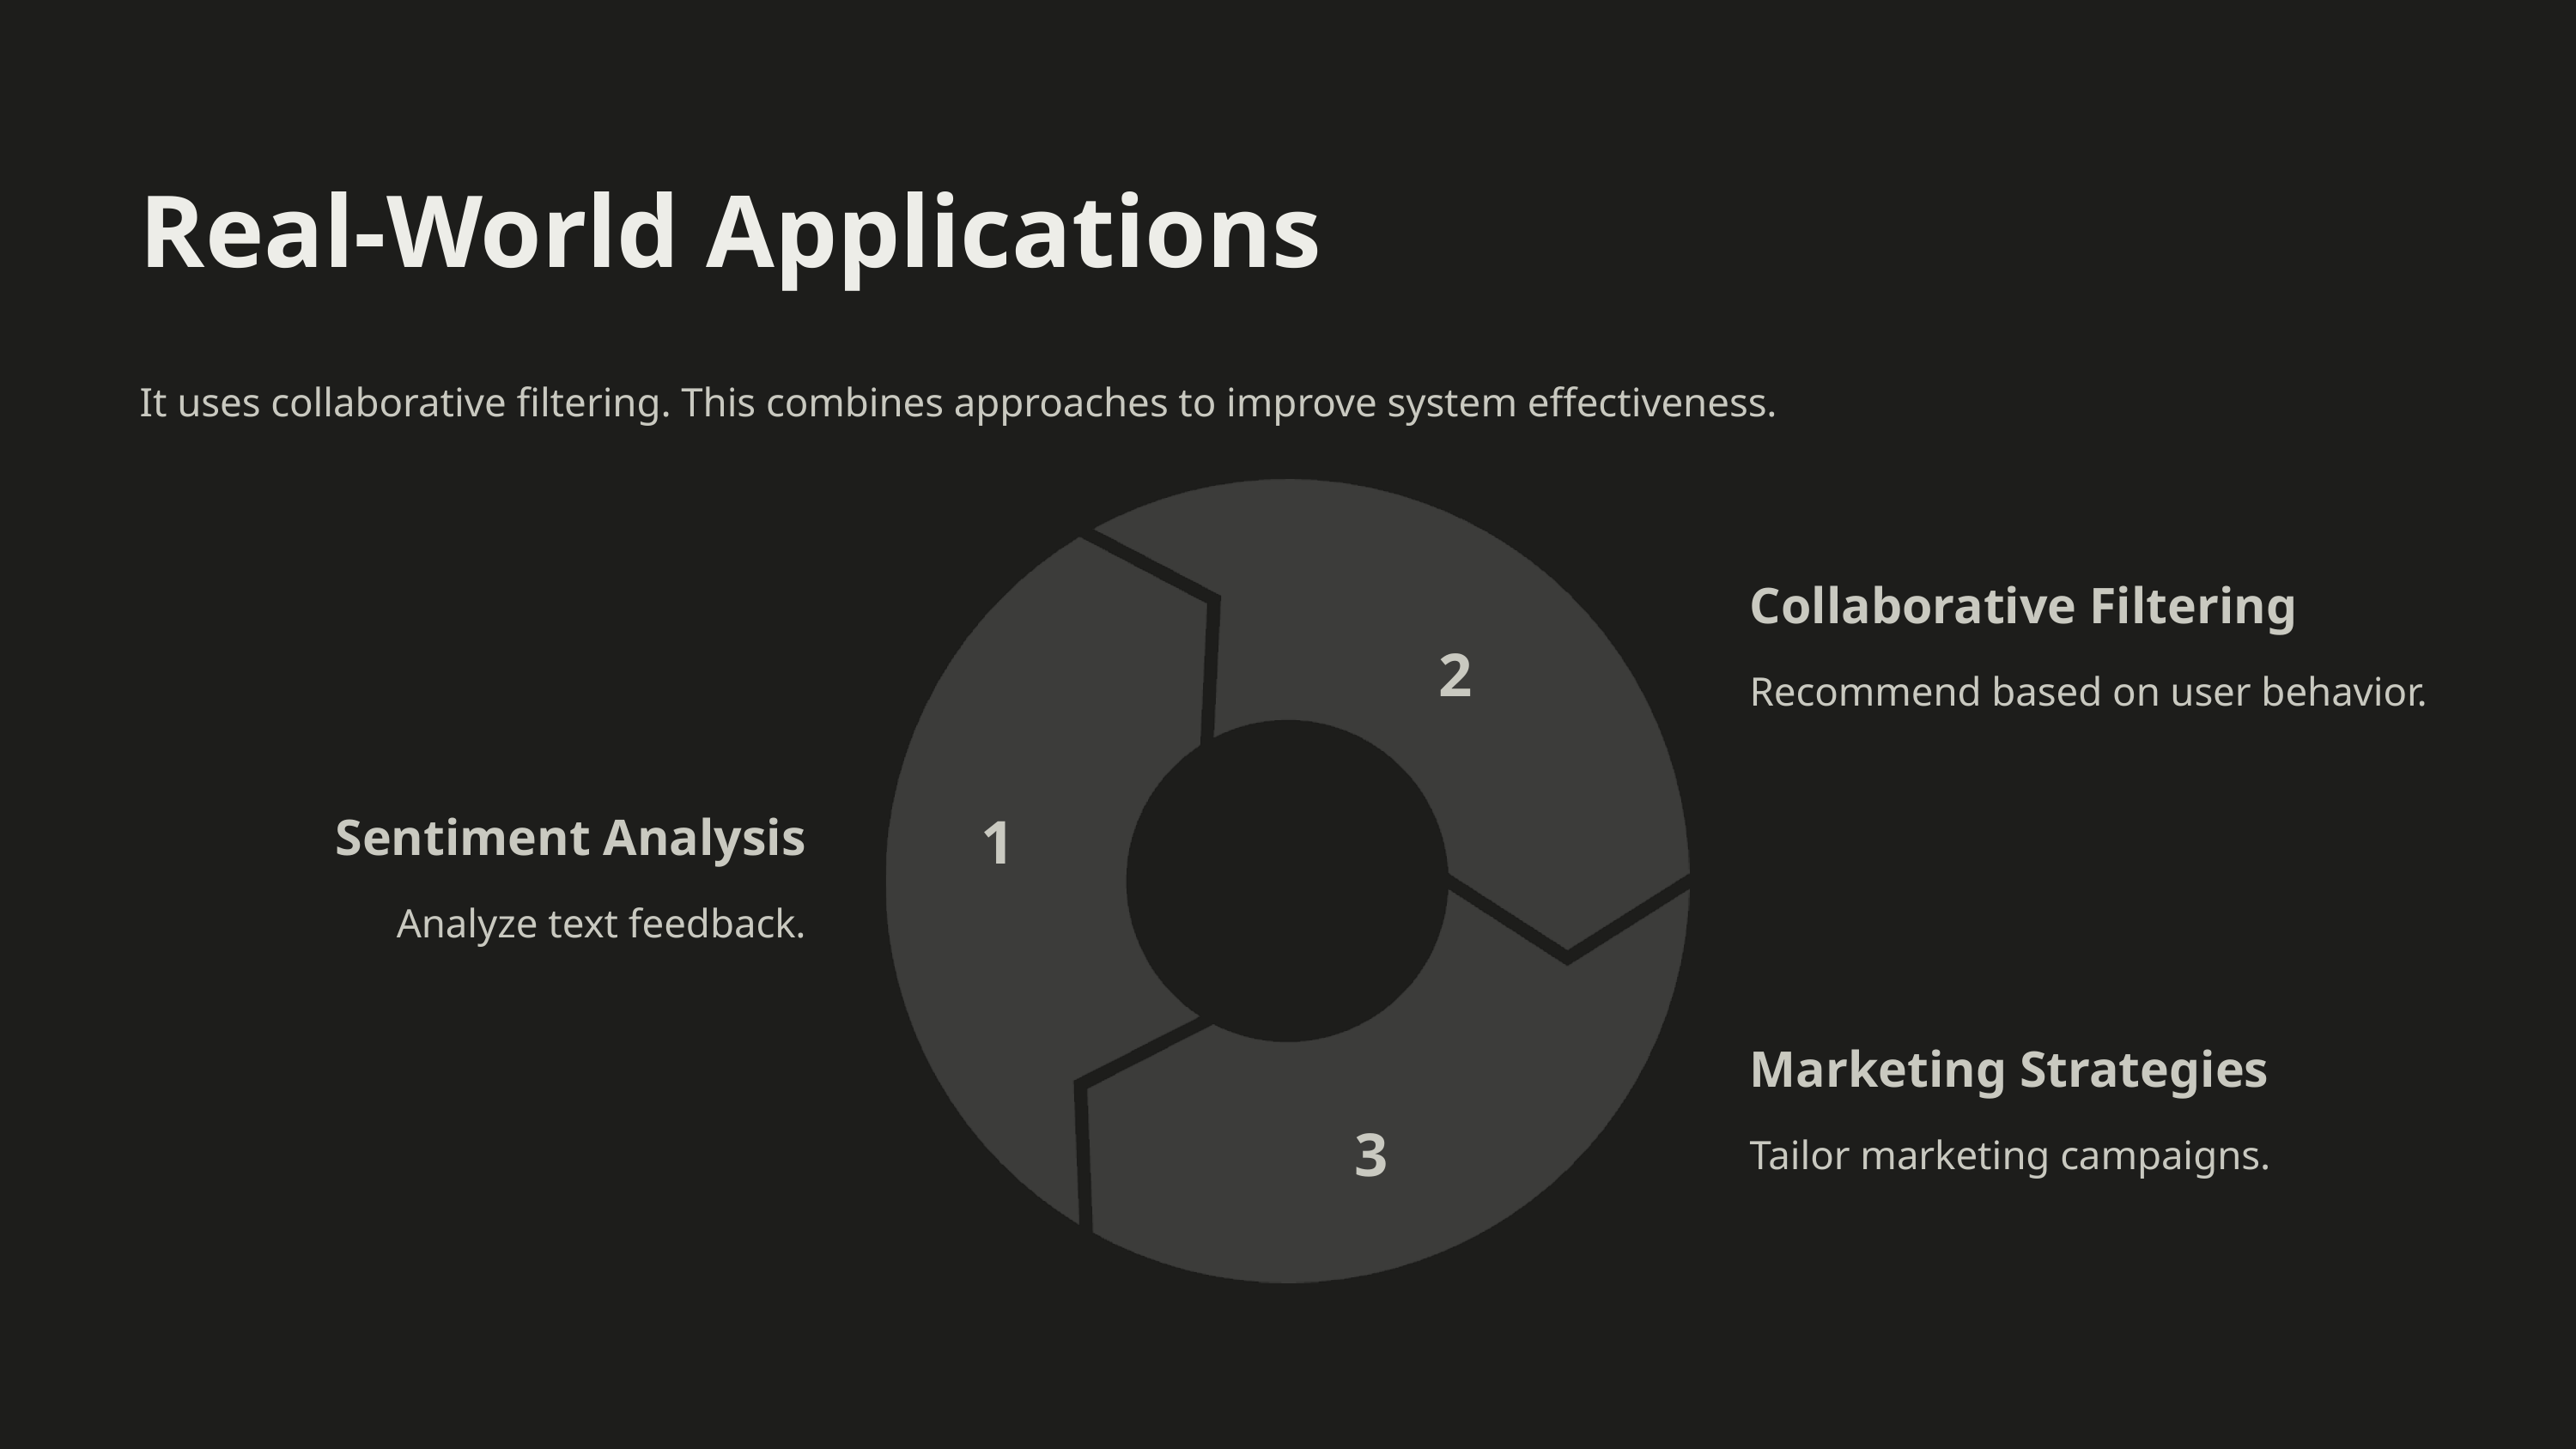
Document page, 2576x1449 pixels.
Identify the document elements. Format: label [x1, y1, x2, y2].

text_box [1749, 573, 2307, 637]
text_box [307, 805, 807, 869]
text_box [139, 370, 2437, 435]
text_box [0, 0, 2576, 1449]
text_box [1354, 1107, 1415, 1183]
text_box [139, 892, 807, 956]
text_box [1749, 659, 2437, 789]
text_box [1438, 627, 1499, 703]
text_box [981, 795, 1042, 870]
text_box [1749, 1037, 2276, 1100]
text_box [1749, 1124, 2437, 1188]
text_box [139, 165, 1356, 291]
